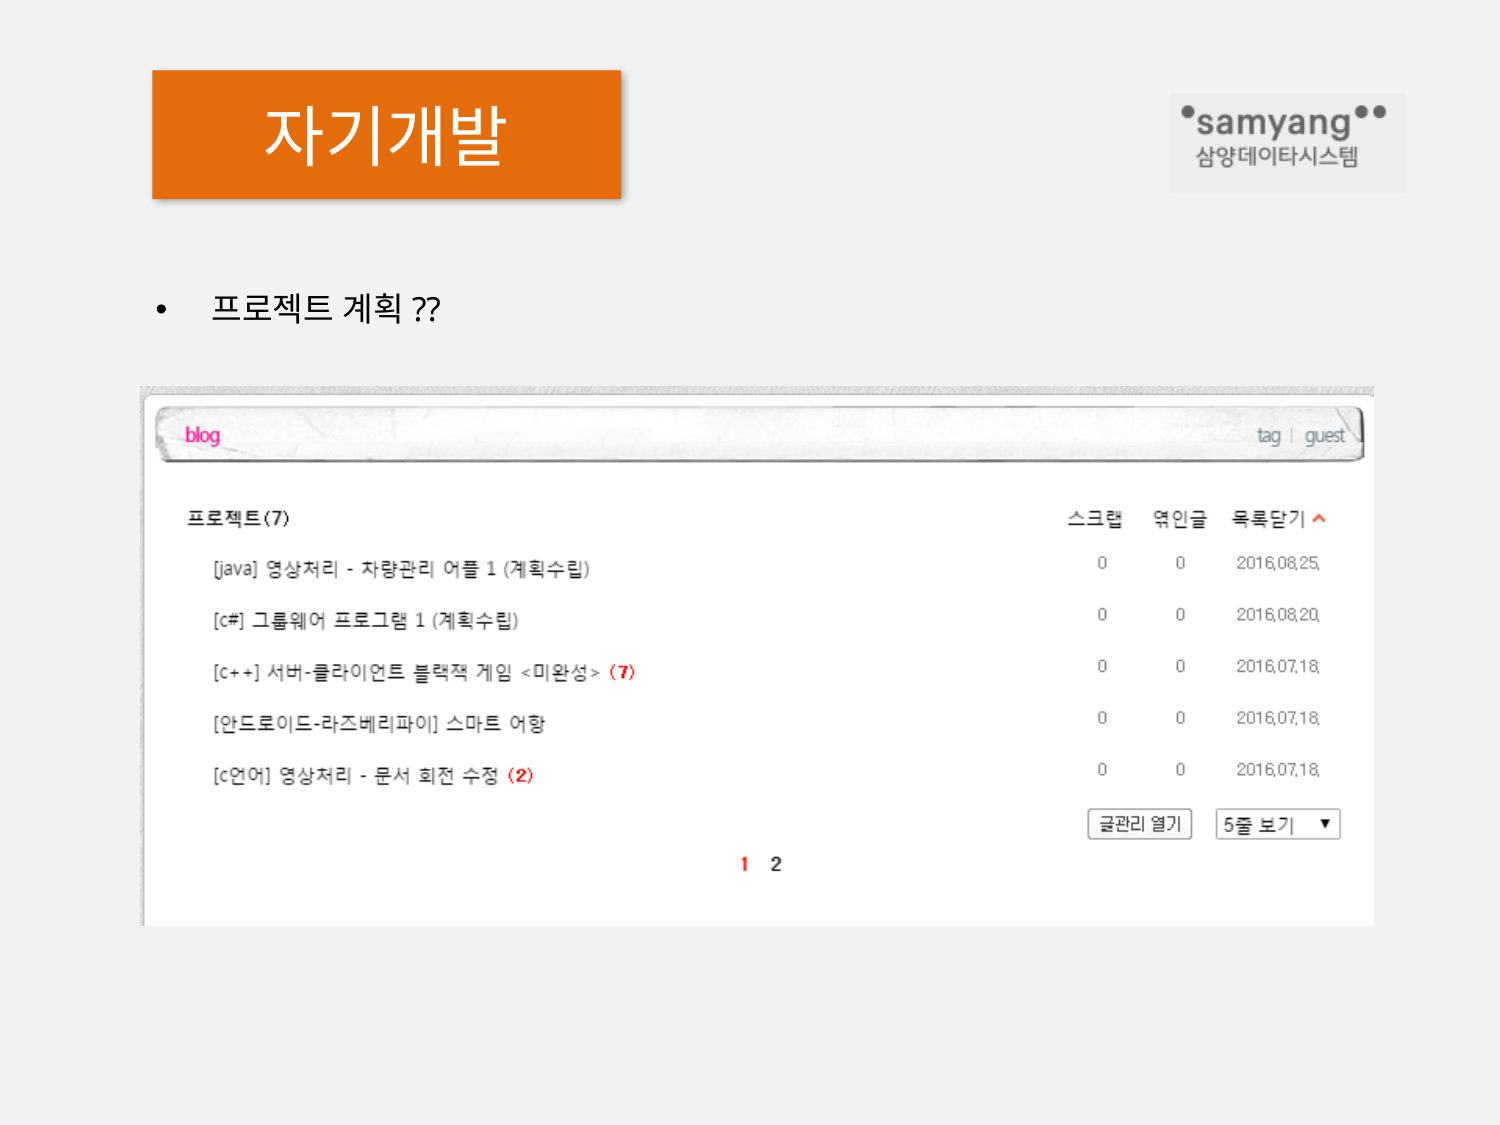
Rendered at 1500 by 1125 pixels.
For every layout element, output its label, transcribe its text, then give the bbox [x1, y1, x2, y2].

picture [140, 386, 1374, 926]
text_box 프로젝트 계획?? [140, 281, 750, 364]
picture [1171, 93, 1405, 193]
text_box 자기개발 [150, 68, 623, 201]
